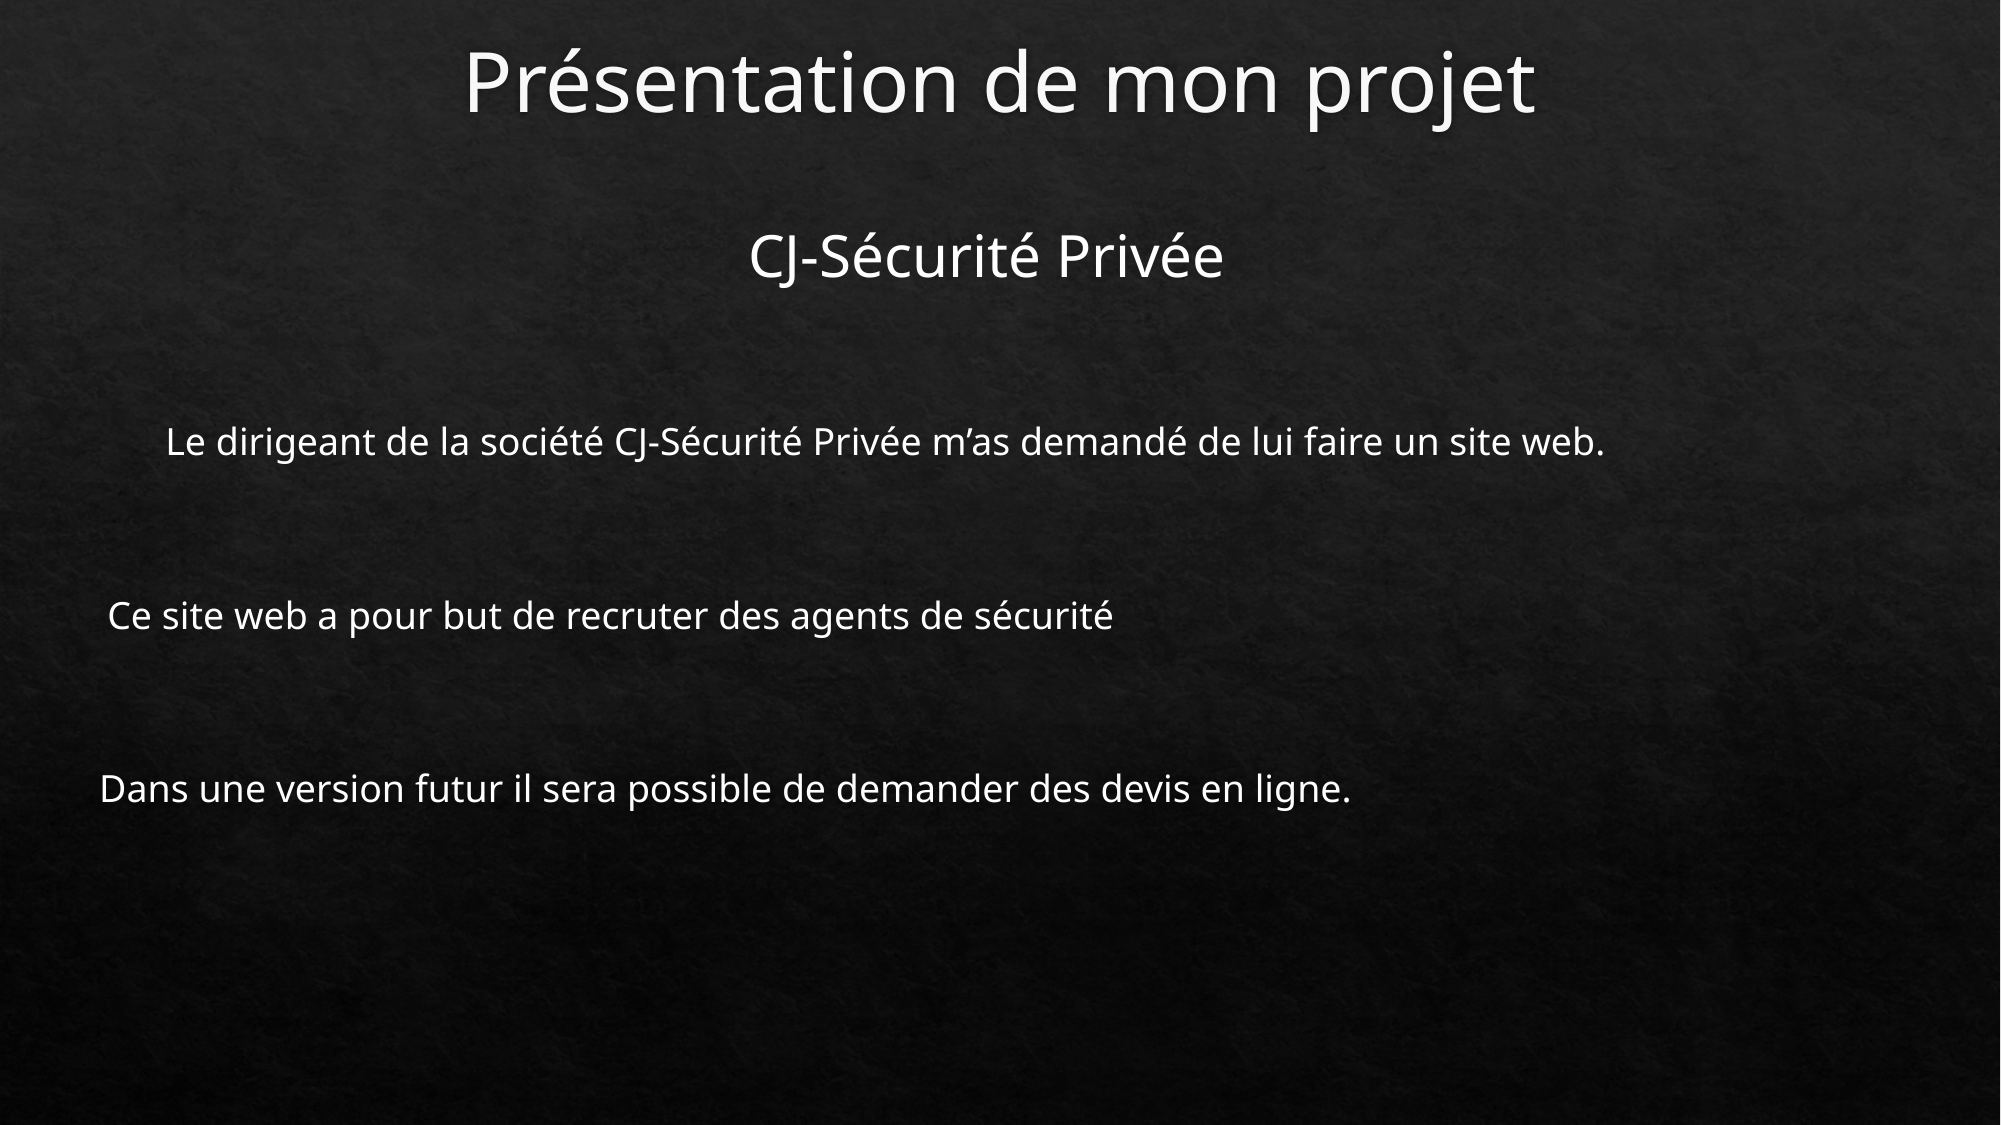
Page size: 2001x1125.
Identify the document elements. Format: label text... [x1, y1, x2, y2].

text_box Le dirigeant de la société CJ-Sécurité Privée m’as demandé de lui faire un site web. [150, 410, 1834, 471]
text_box CJ-Sécurité Privée [733, 211, 1267, 297]
title Présentation de mon projet [150, 0, 1850, 160]
text_box Dans une version futur il sera possible de demander des devis en ligne. [84, 758, 1368, 818]
text_box Ce site web a pour but de recruter des agents de sécurité [92, 584, 1130, 645]
